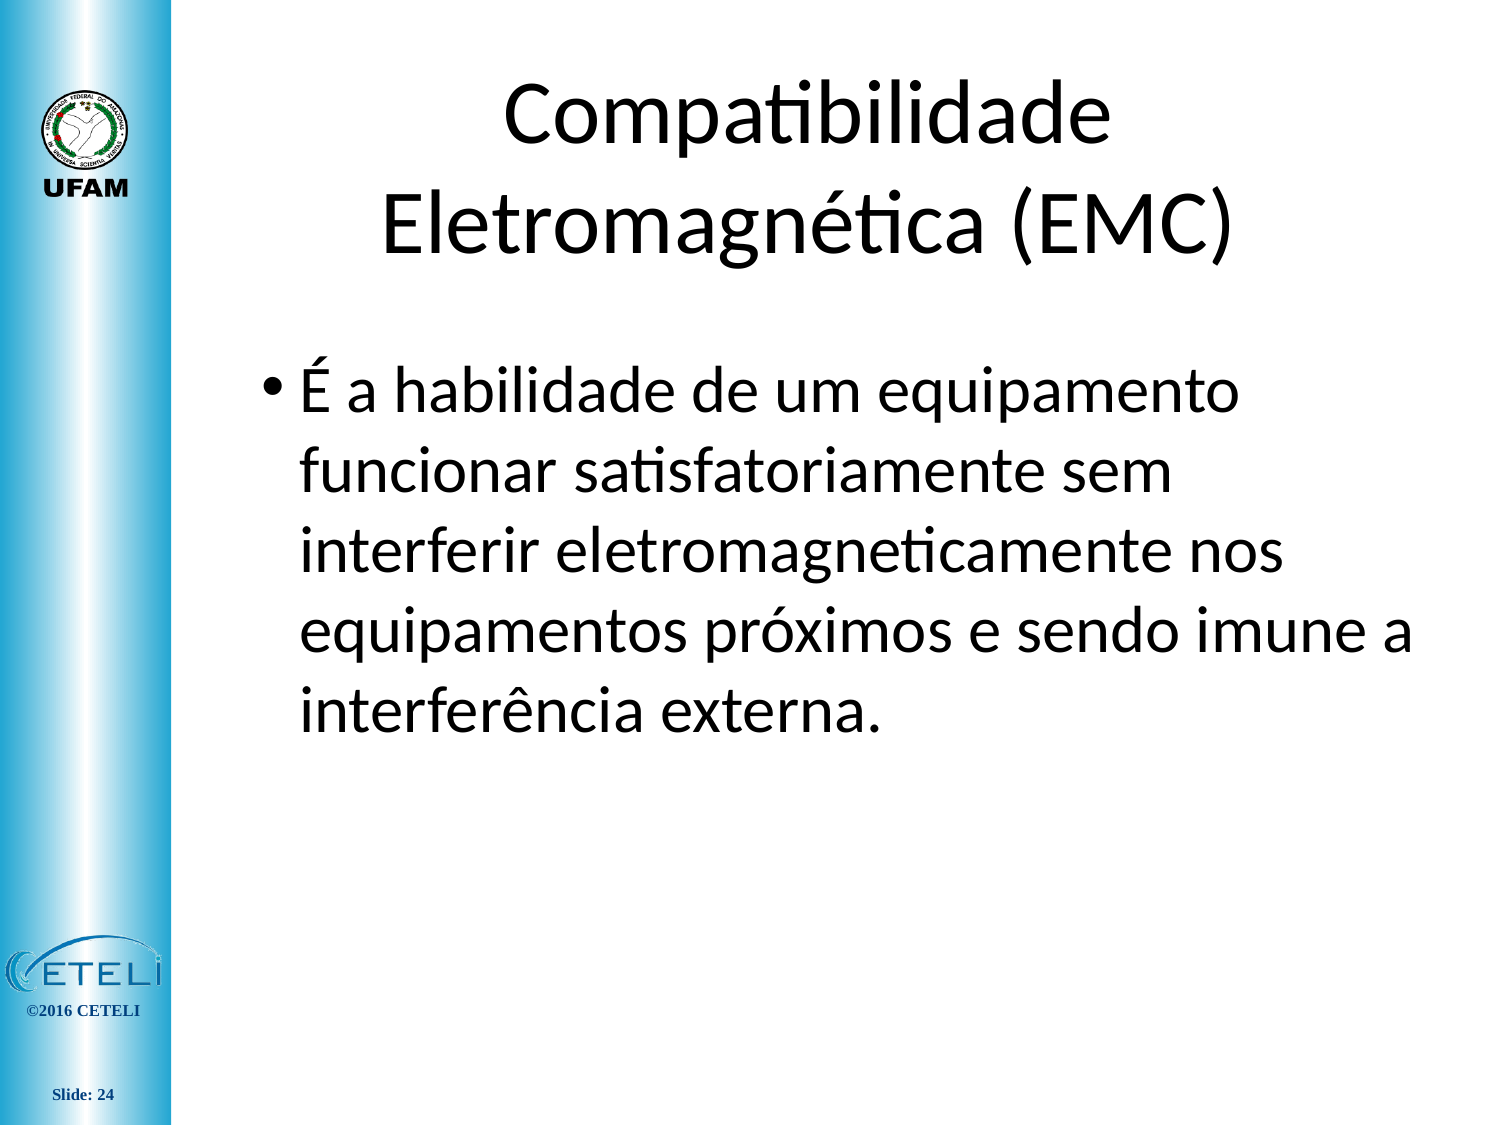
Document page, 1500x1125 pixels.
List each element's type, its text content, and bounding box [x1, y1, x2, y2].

title Compatibilidade Eletromagnética (EMC) [196, 36, 1421, 287]
picture [3, 934, 163, 996]
picture [41, 90, 128, 197]
list É a habilidade de um equipamento funcionar satisfatoriamente sem interferir eletromagneticamente nos equipamentos próximos e sendo imune a interferência externa. [209, 330, 1443, 1074]
